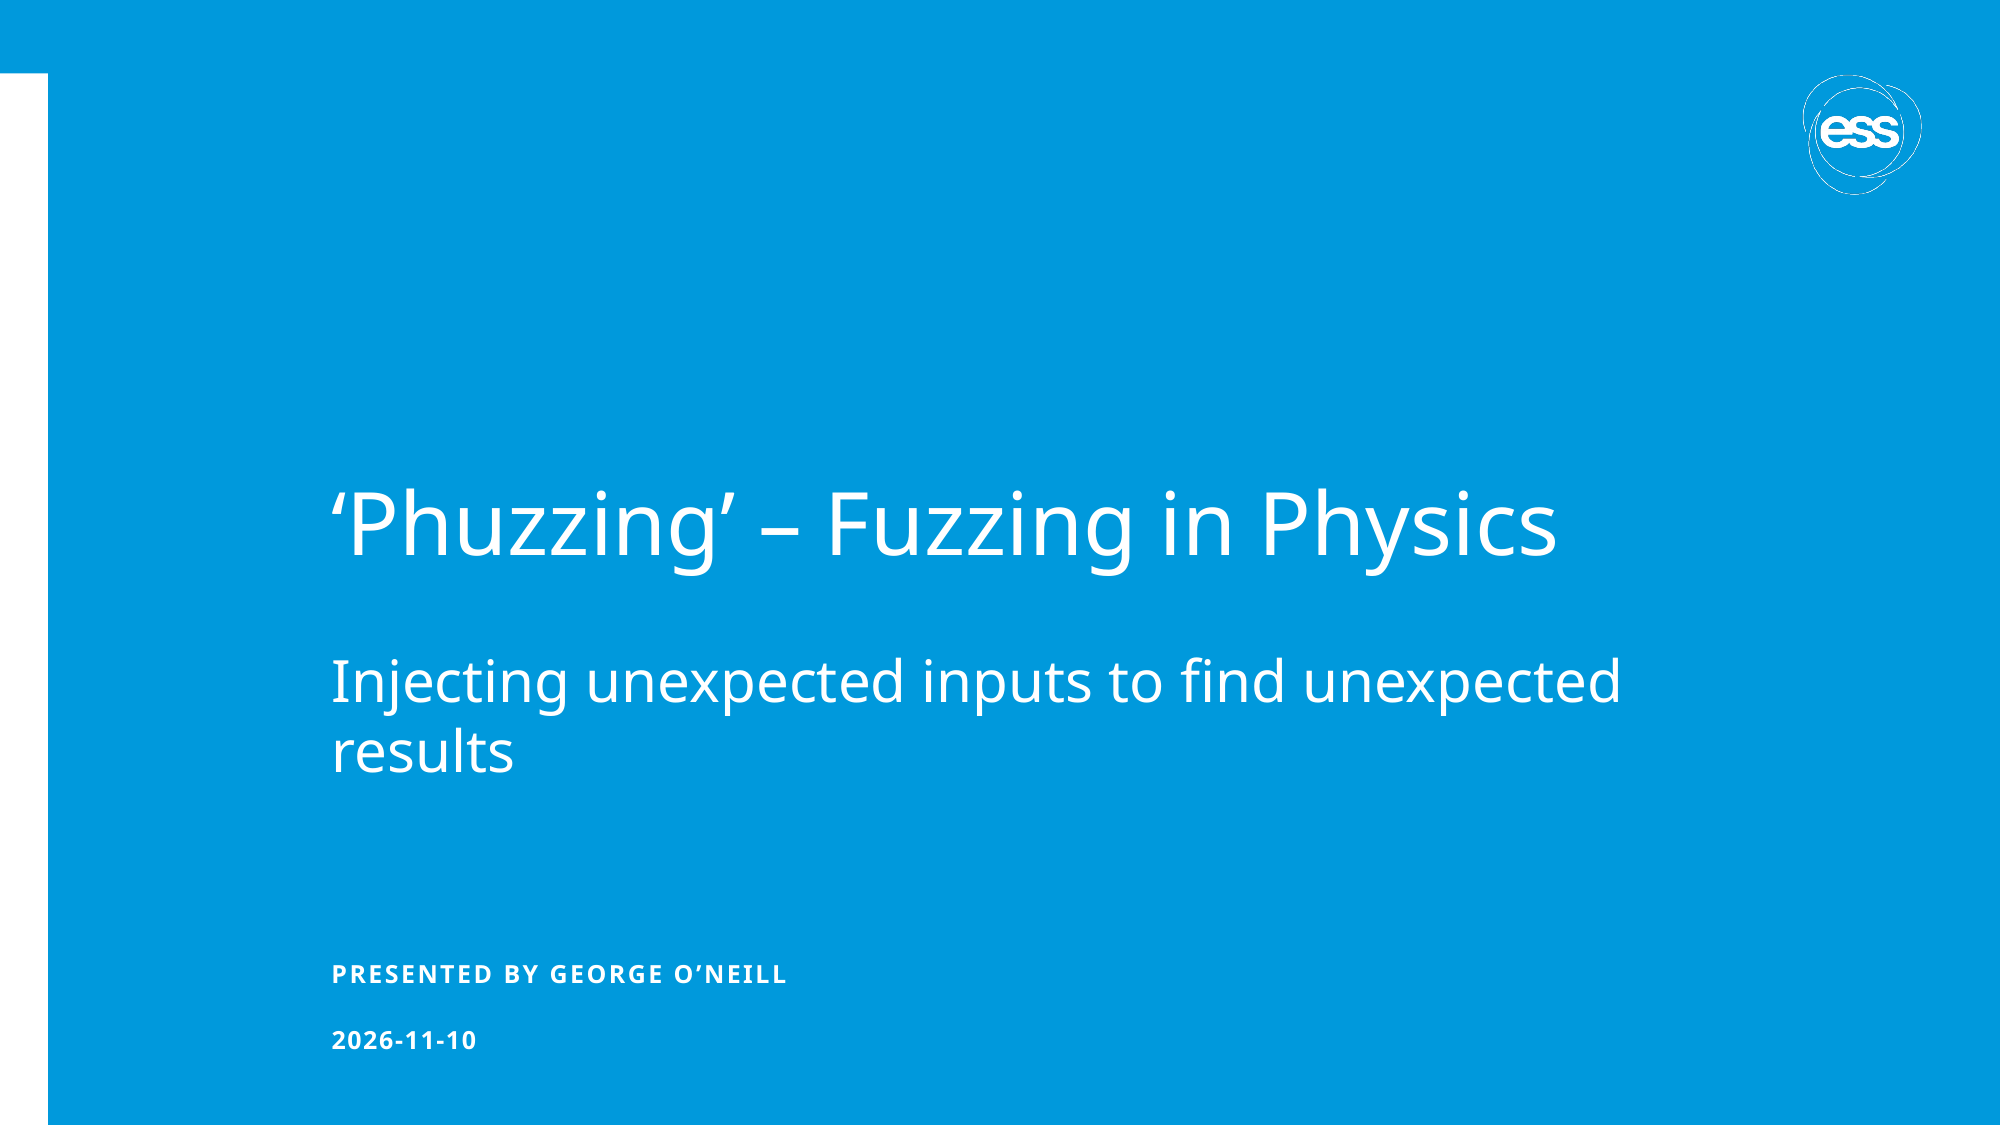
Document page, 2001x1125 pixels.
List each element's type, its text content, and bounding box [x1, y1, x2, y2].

list PRESENTED BY George O’Neill [316, 919, 1349, 995]
subtitle Injecting unexpected inputs to find unexpected results [316, 637, 1792, 789]
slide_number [316, 1003, 845, 1079]
title ‘Phuzzing’ – Fuzzing in Physics [316, 189, 1734, 581]
